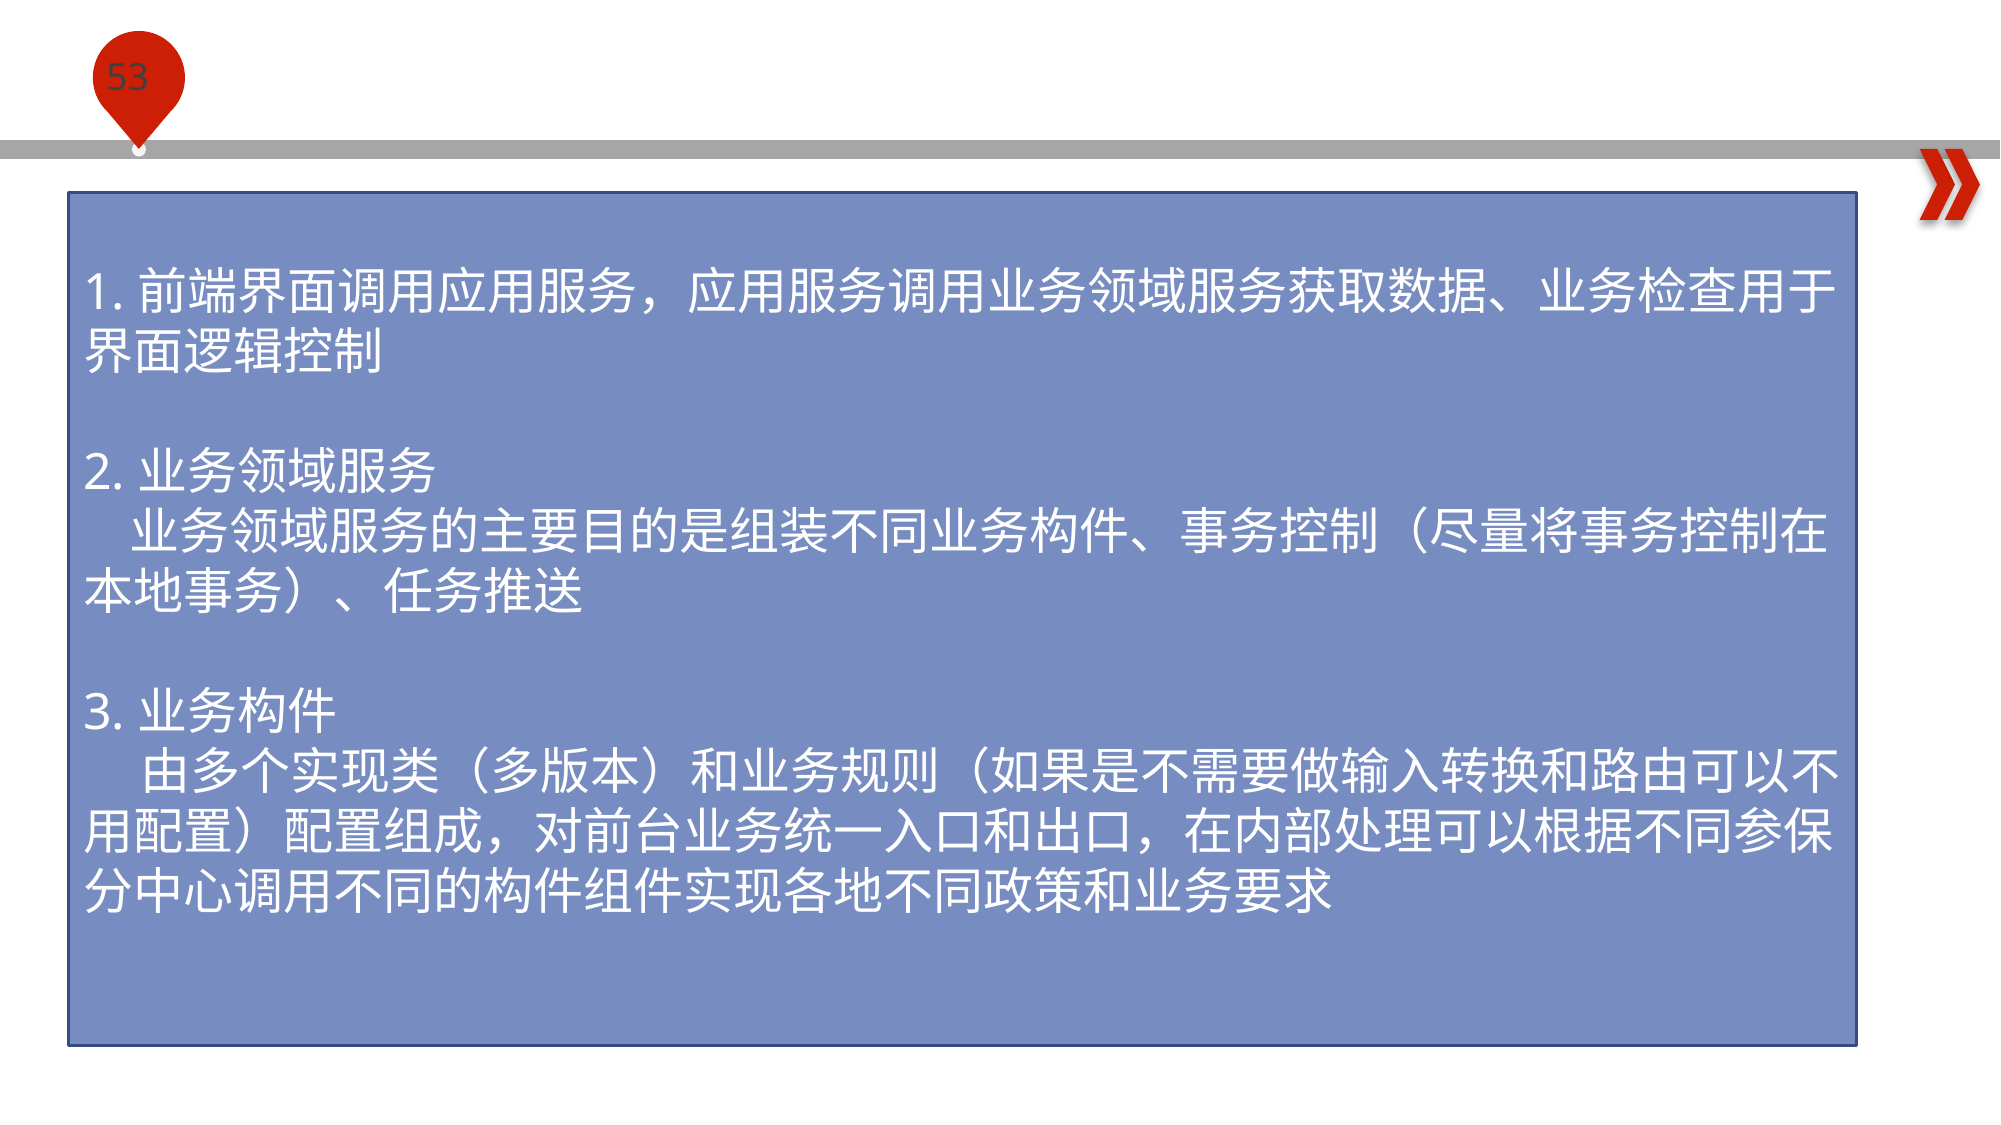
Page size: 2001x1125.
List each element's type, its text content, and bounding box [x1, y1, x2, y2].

text_box 1.前端界面调用应用服务，应用服务调用业务领域服务获取数据、业务检查用于界面逻辑控制 2.业务领域服务 业务领域服务的主要目的是组装不同业务构件、事务控制（尽量将事务控制在本地事务）、任务推送 3.业务构件 由多个实现类（多版本）和业务规则（如果是不需要做输入转换和路由可以不用配置）配置组成，对前台业务统一入口和出口，在内部处理可以根据不同参保分中心调用不同的构件组件实现各地不同政策和业务要求 [67, 191, 1858, 1047]
